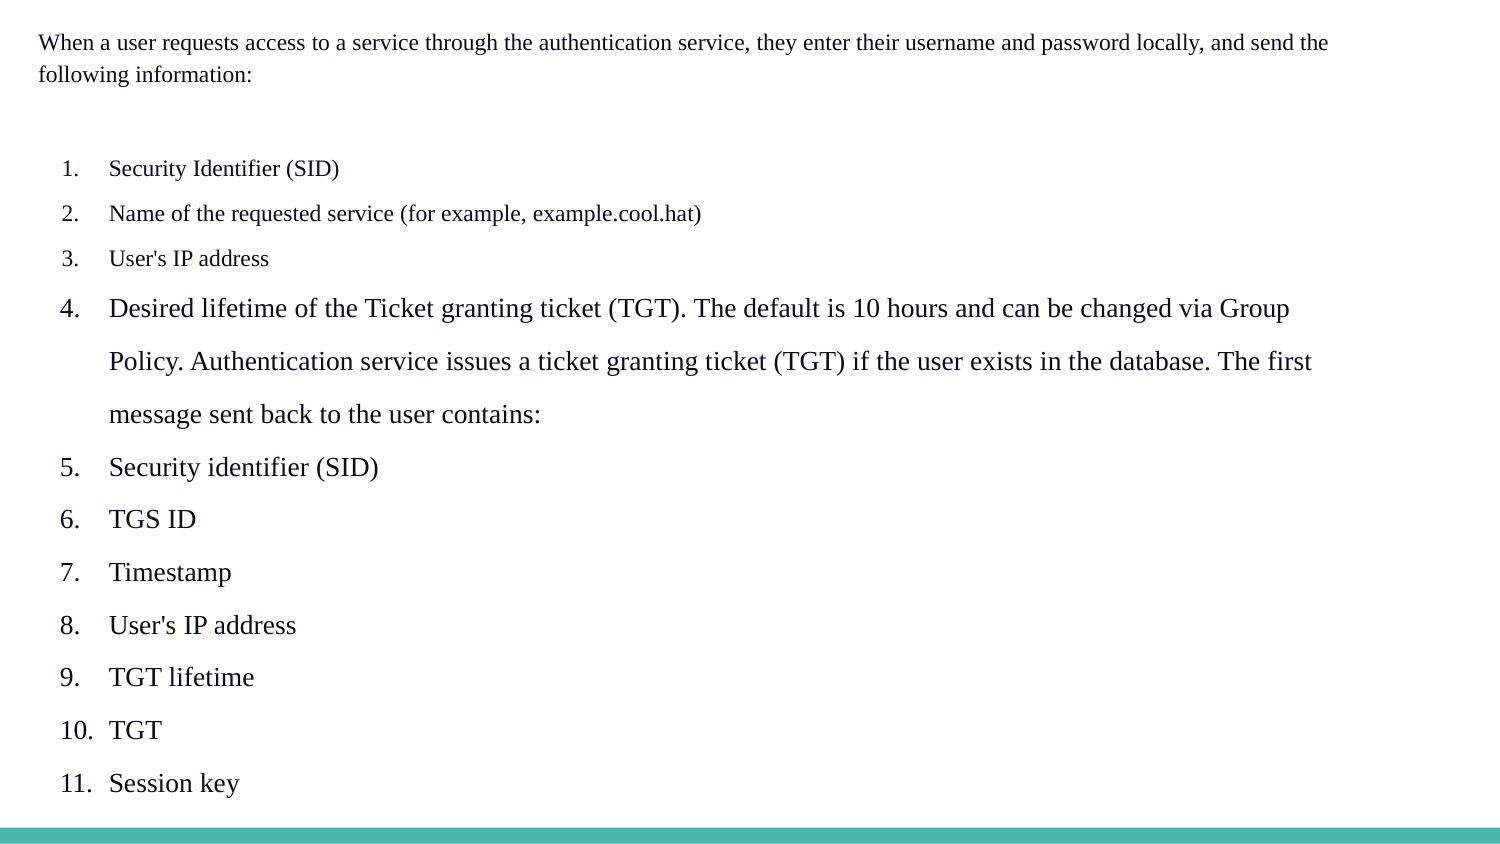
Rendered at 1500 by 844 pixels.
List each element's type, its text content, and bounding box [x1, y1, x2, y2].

list When a user requests access to a service through the authentication service, they enter their username and password locally, and send the following information: Security Identifier (SID) Name of the requested service (for example, example.cool.hat) User's IP address Desired lifetime of the Ticket granting ticket (TGT). The default is 10 hours and can be changed via Group Policy. Authentication service issues a ticket granting ticket (TGT) if the user exists in the database. The first message sent back to the user contains: Security identifier (SID) TGS ID Timestamp User's IP address TGT lifetime TGT Session key [23, 7, 1421, 814]
